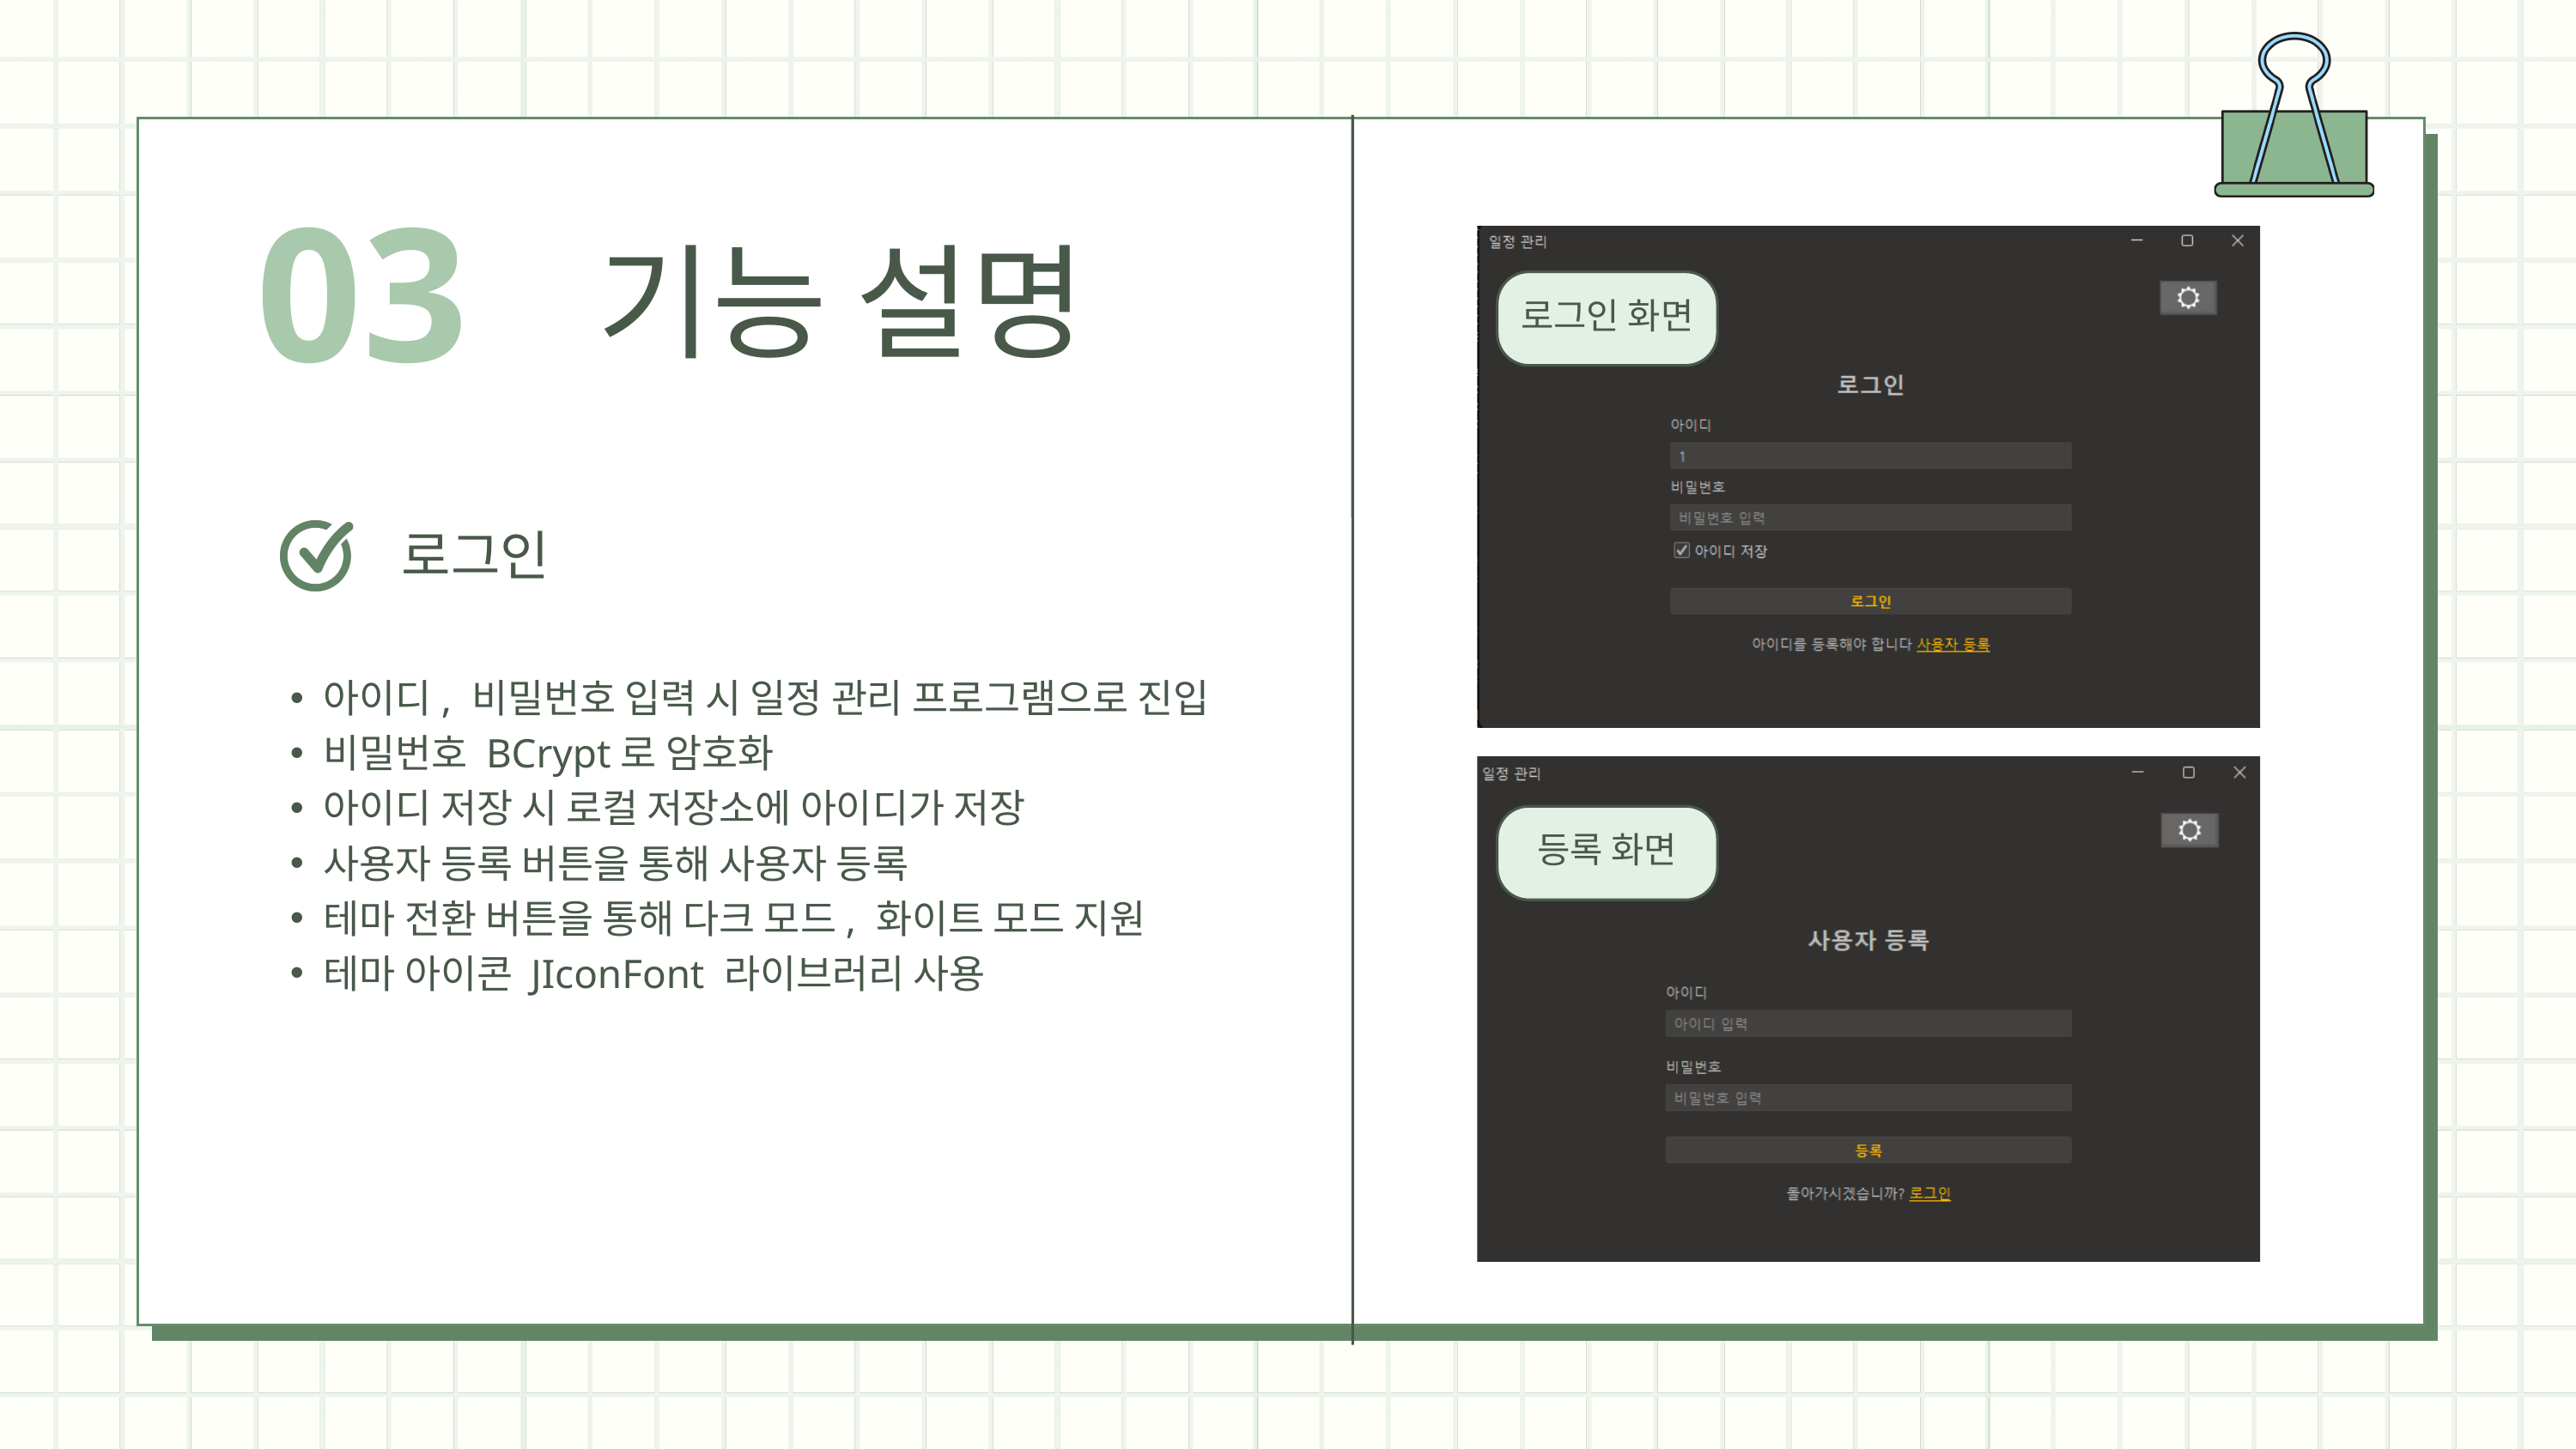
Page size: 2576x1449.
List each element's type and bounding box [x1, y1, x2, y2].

text_box [137, 118, 2439, 1341]
text_box [0, 0, 2576, 1449]
text_box [1497, 271, 1718, 366]
text_box [1497, 805, 1718, 900]
